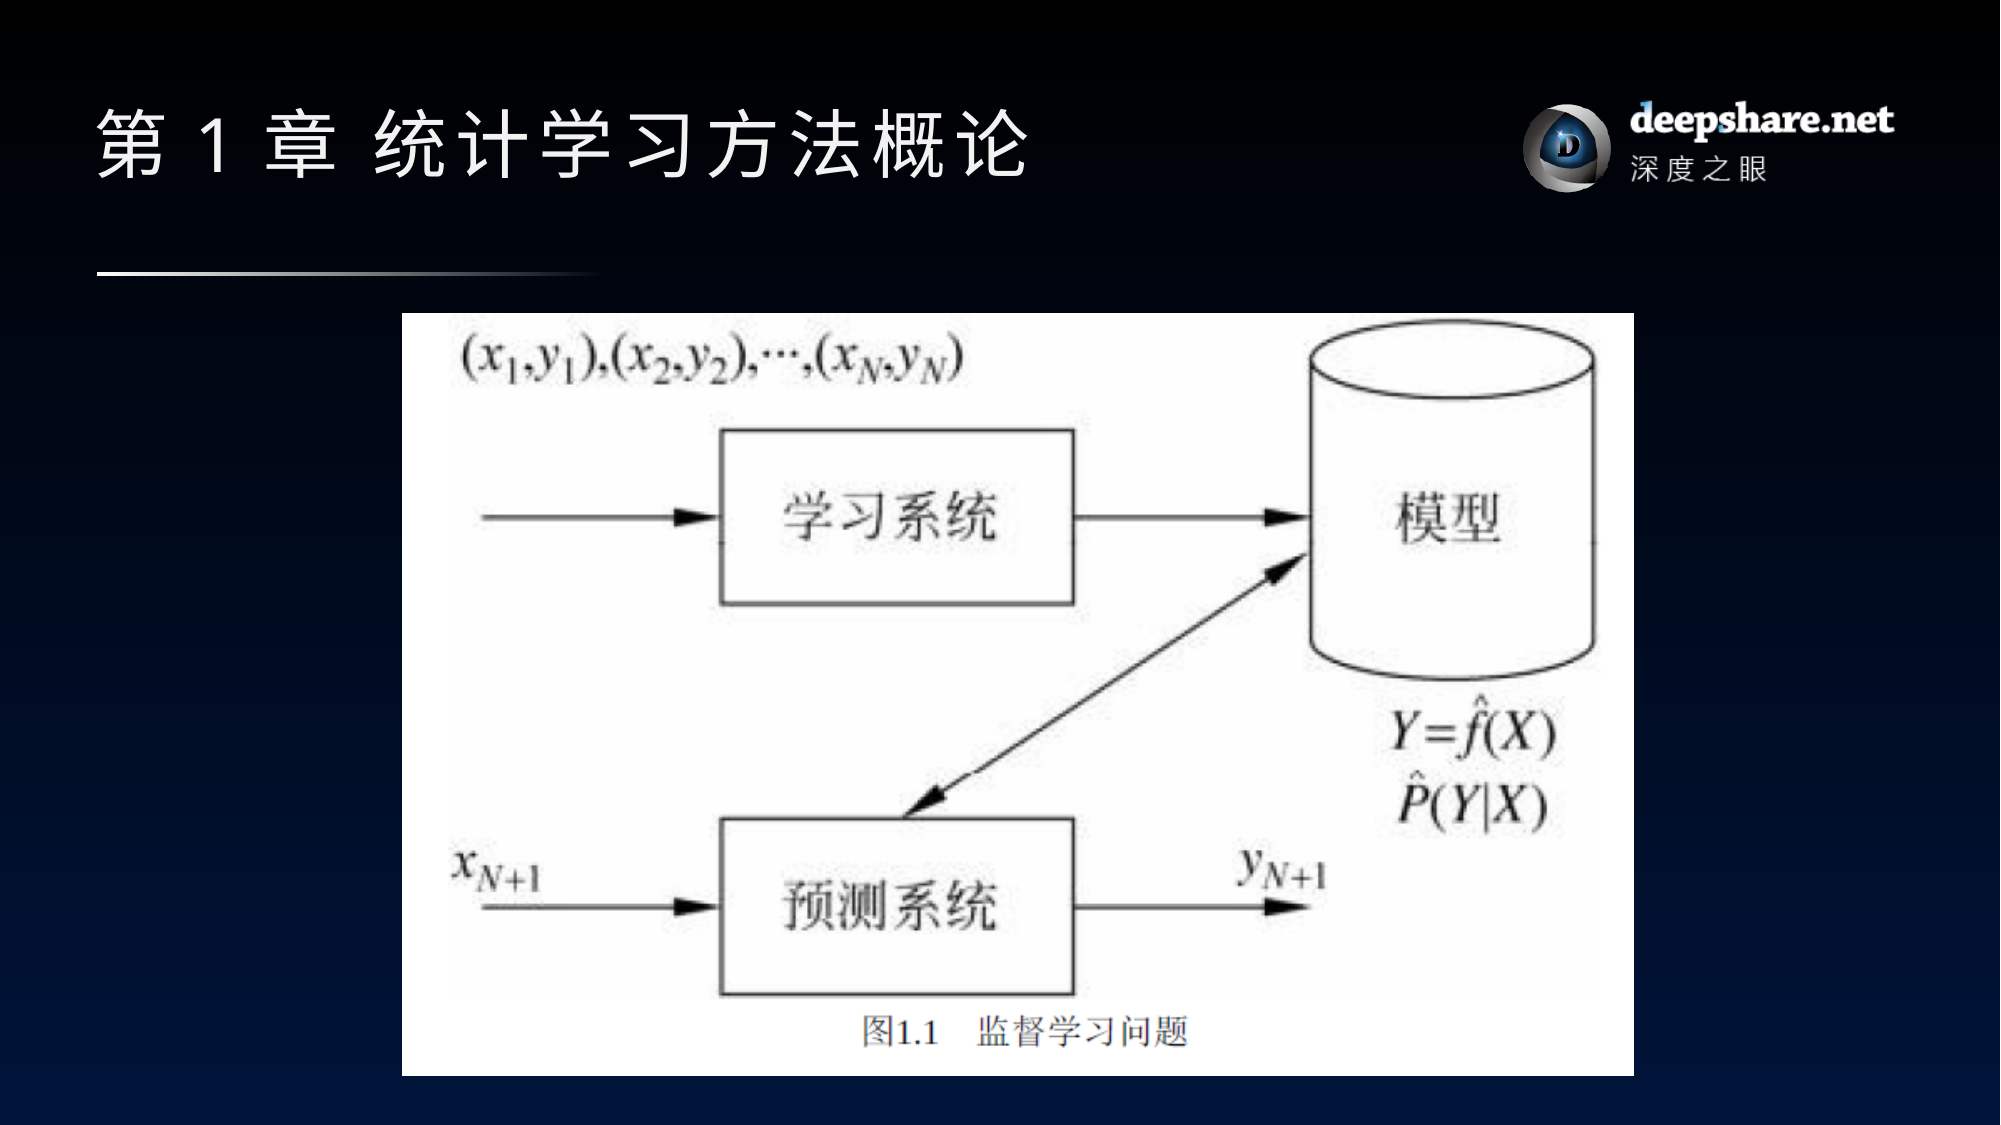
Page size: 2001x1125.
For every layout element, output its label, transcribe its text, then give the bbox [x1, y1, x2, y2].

title 第1章 统计学习方法概论 [78, 100, 1192, 198]
picture [1517, 44, 1903, 225]
picture [402, 313, 1634, 1076]
